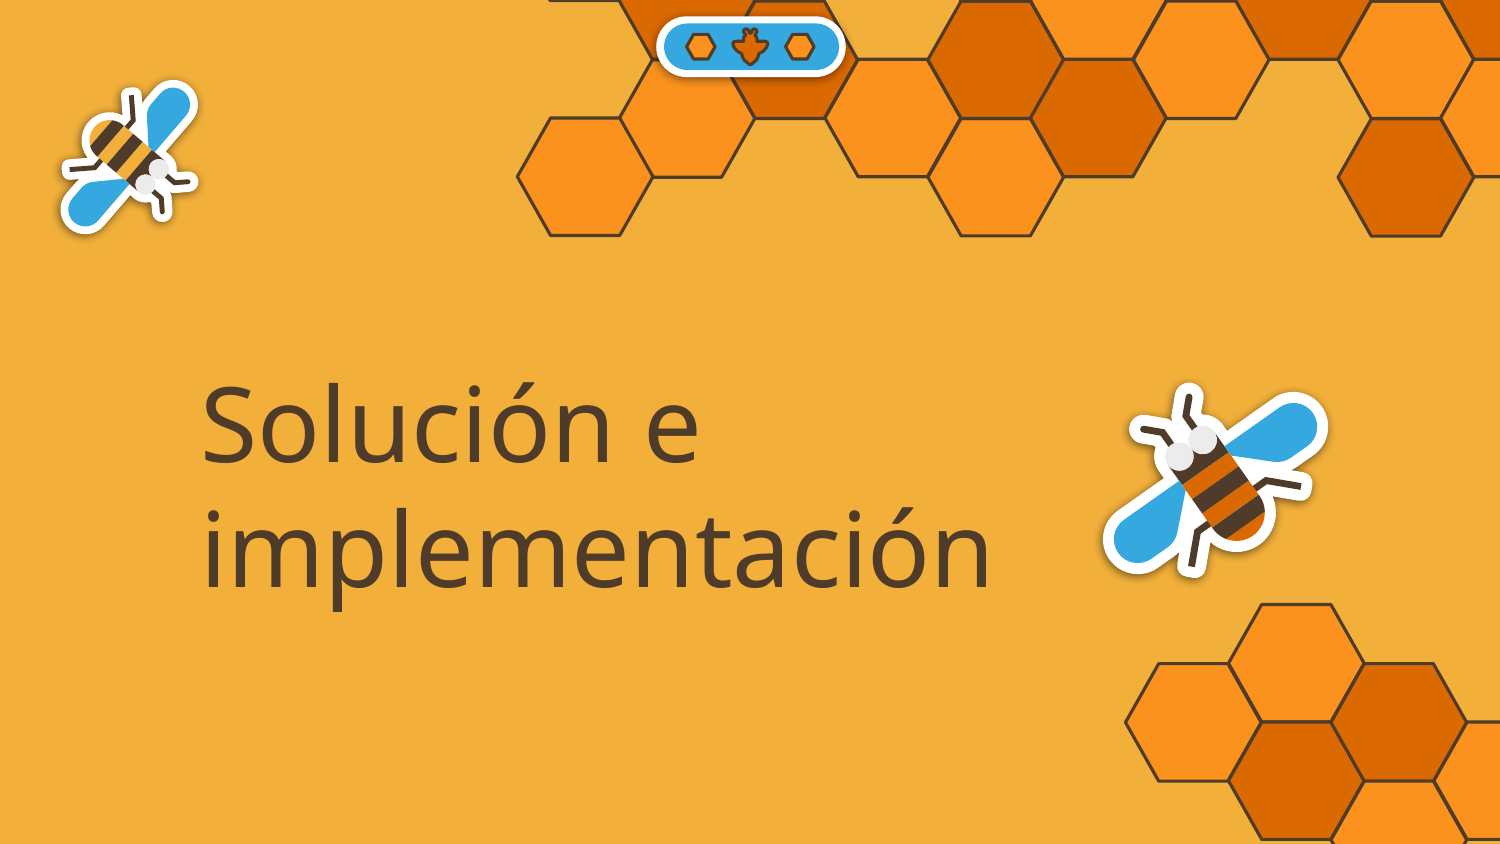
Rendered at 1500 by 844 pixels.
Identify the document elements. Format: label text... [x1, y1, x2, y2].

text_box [656, 16, 846, 77]
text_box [42, 99, 230, 226]
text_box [1077, 385, 1340, 562]
title Solución e implementación [185, 349, 1055, 618]
